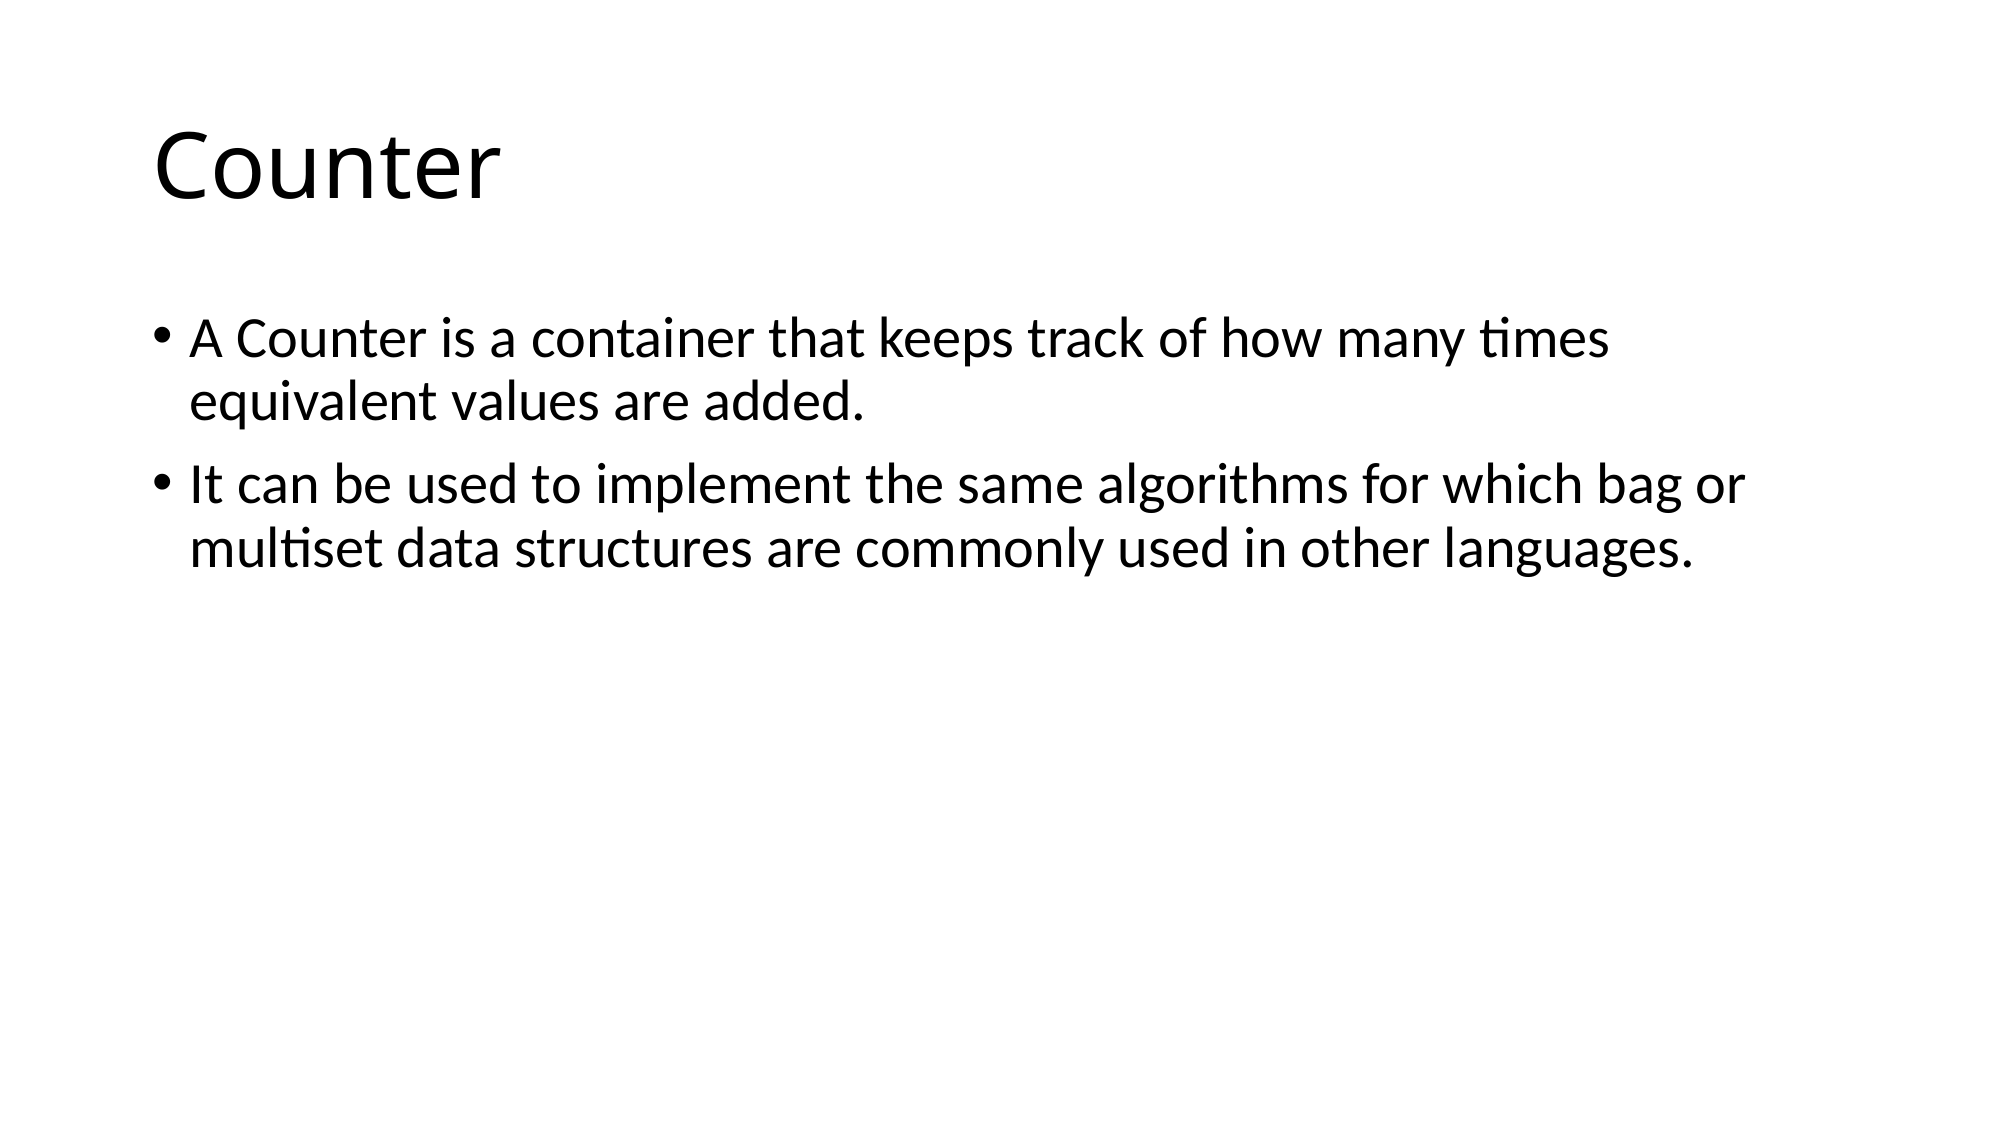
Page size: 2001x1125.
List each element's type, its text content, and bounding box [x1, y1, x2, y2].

title Counter [137, 59, 1863, 278]
list A Counter is a container that keeps track of how many times equivalent values are added. It can be used to implement the same algorithms for which bag or multiset data structures are commonly used in other languages. [137, 299, 1863, 1014]
